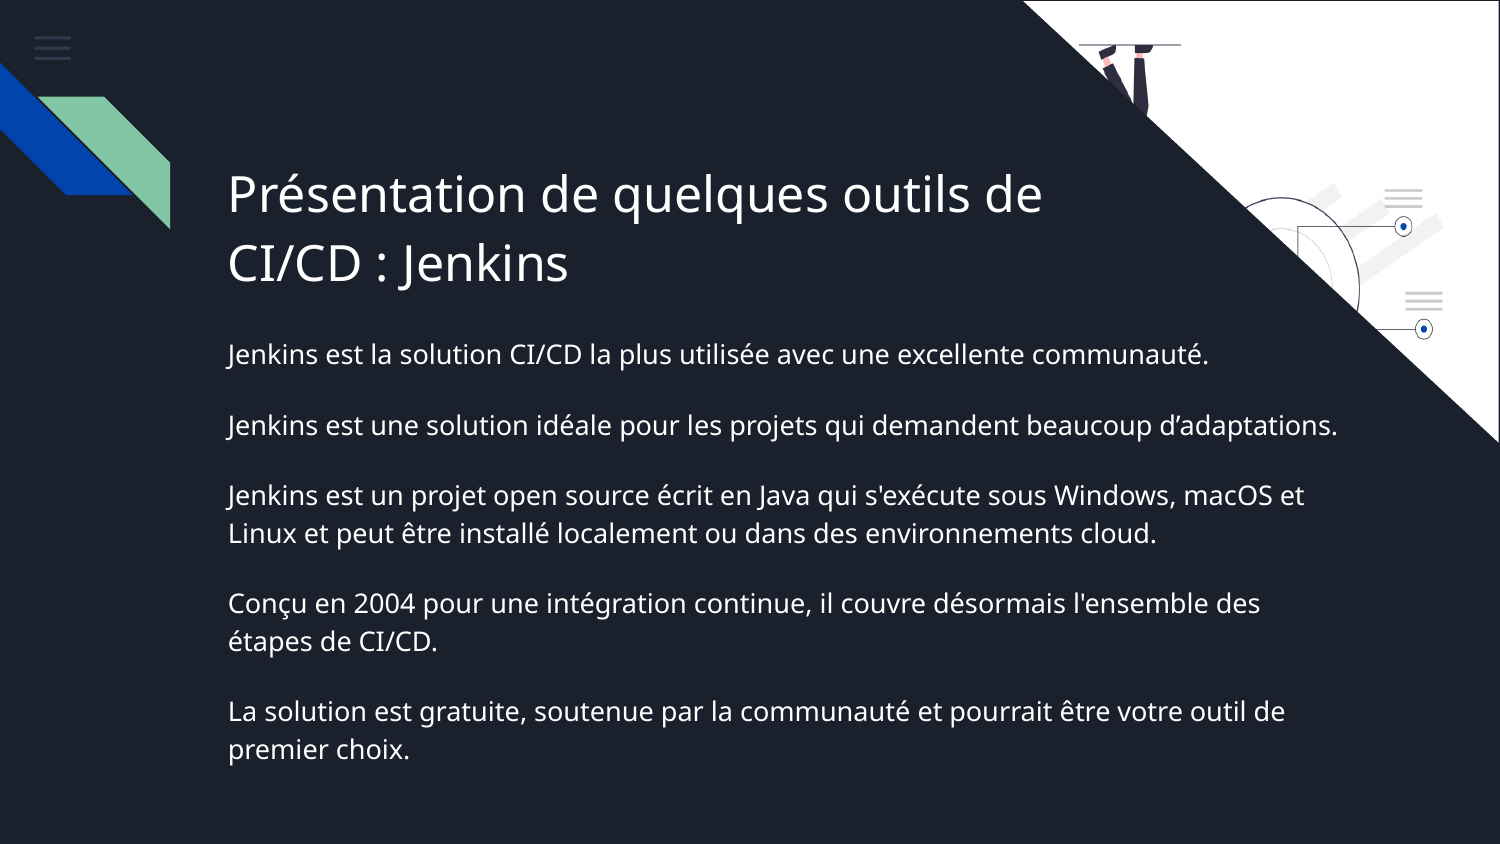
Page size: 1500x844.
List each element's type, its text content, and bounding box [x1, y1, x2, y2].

title Présentation de quelques outils de CI/CD : Jenkins [212, 138, 1017, 284]
list Jenkins est la solution CI/CD la plus utilisée avec une excellente communauté. Jenkins est une solution idéale pour les projets qui demandent beaucoup d’adaptations. Jenkins est un projet open source écrit en Java qui s'exécute sous Windows, macOS et Linux et peut être installé localement ou dans des environnements cloud. Conçu en 2004 pour une intégration continue, il couvre désormais l'ensemble des étapes de CI/CD. La solution est gratuite, soutenue par la communauté et pourrait être votre outil de premier choix. [212, 317, 1354, 760]
picture [1022, 0, 1499, 443]
